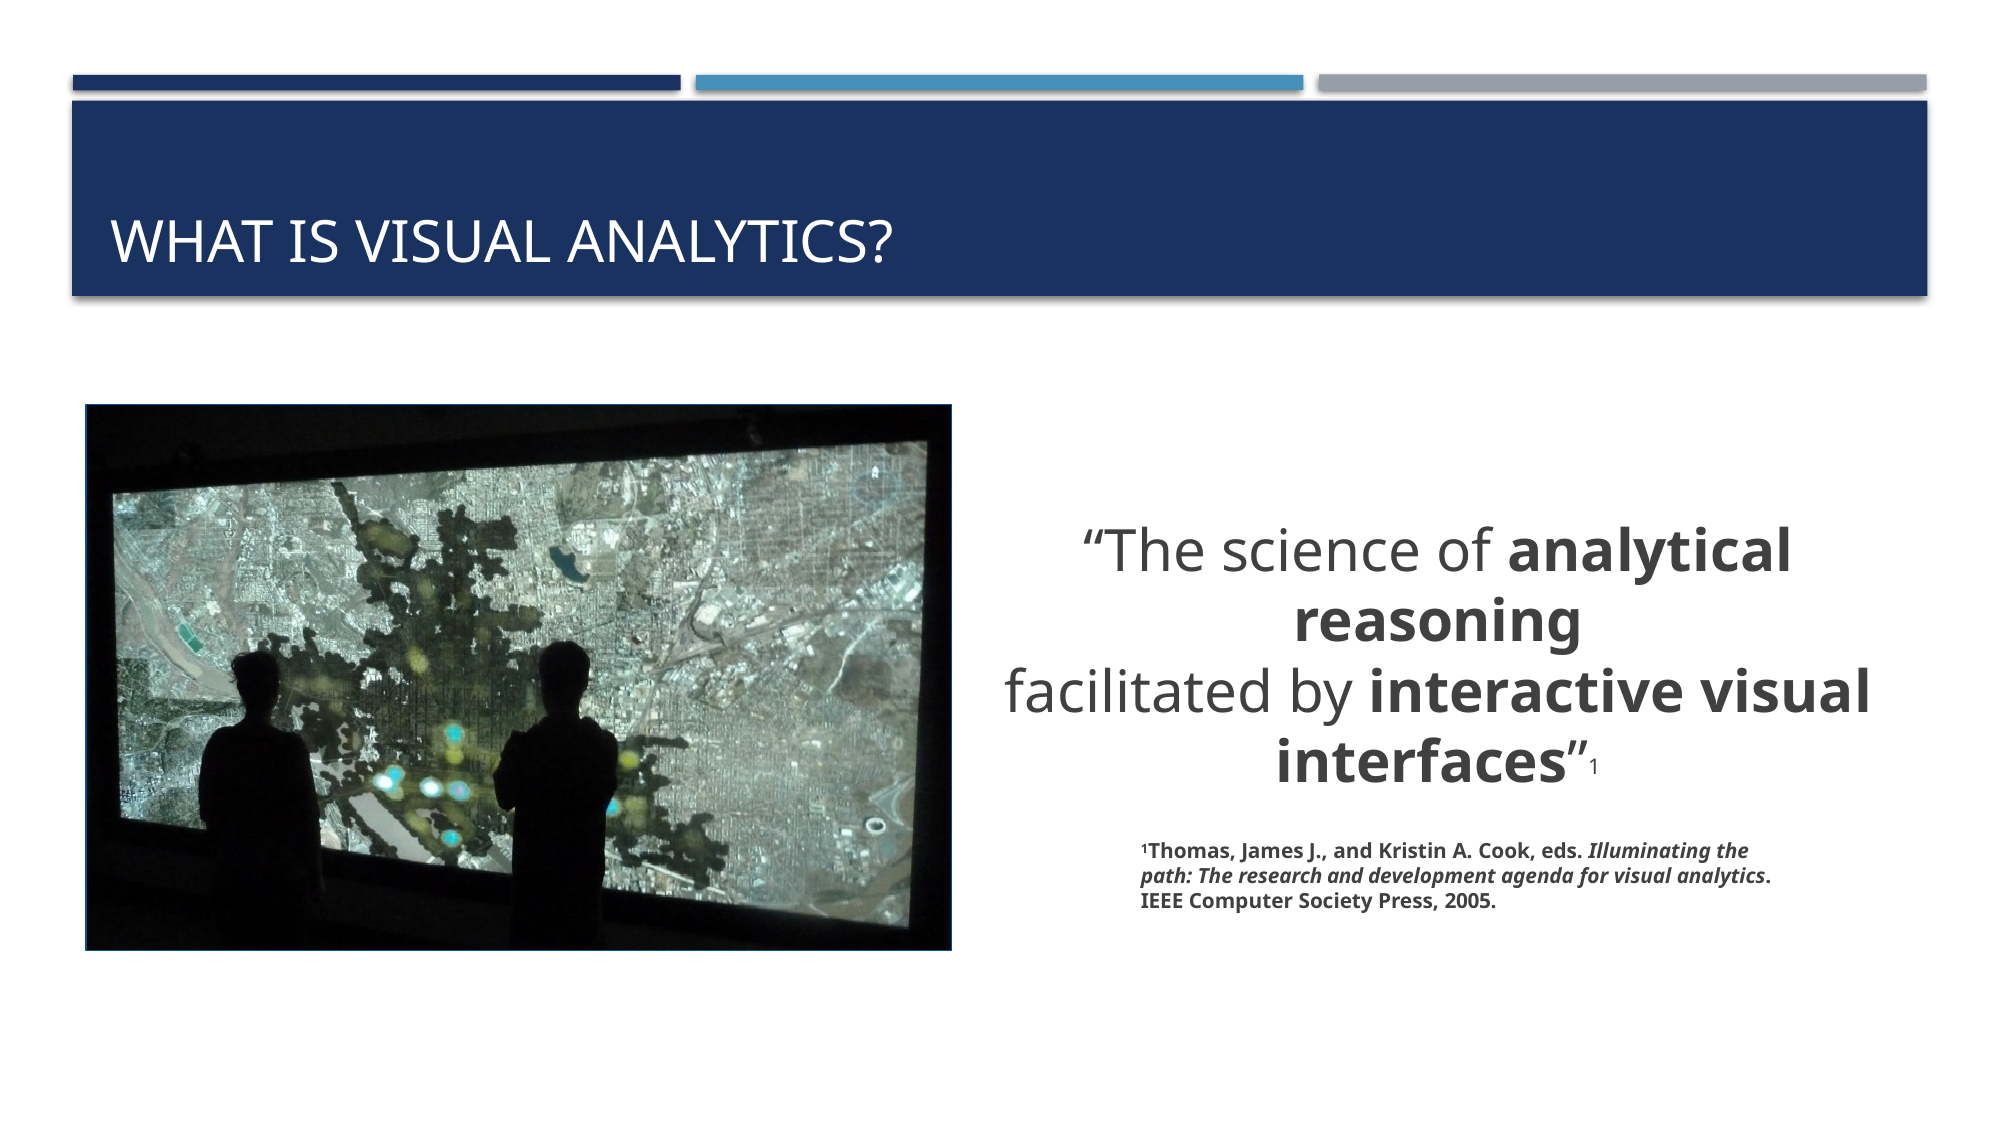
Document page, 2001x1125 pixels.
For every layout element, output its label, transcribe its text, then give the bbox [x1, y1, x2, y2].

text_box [84, 403, 953, 952]
text_box “The science of analytical reasoning facilitated by interactive visual interfaces”1 1Thomas, James J., and Kristin A. Cook, eds. Illuminating the path: The research and development agenda for visual analytics. IEEE Computer Society Press, 2005. [961, 511, 1915, 913]
title What is visual analytics? [95, 115, 1905, 282]
